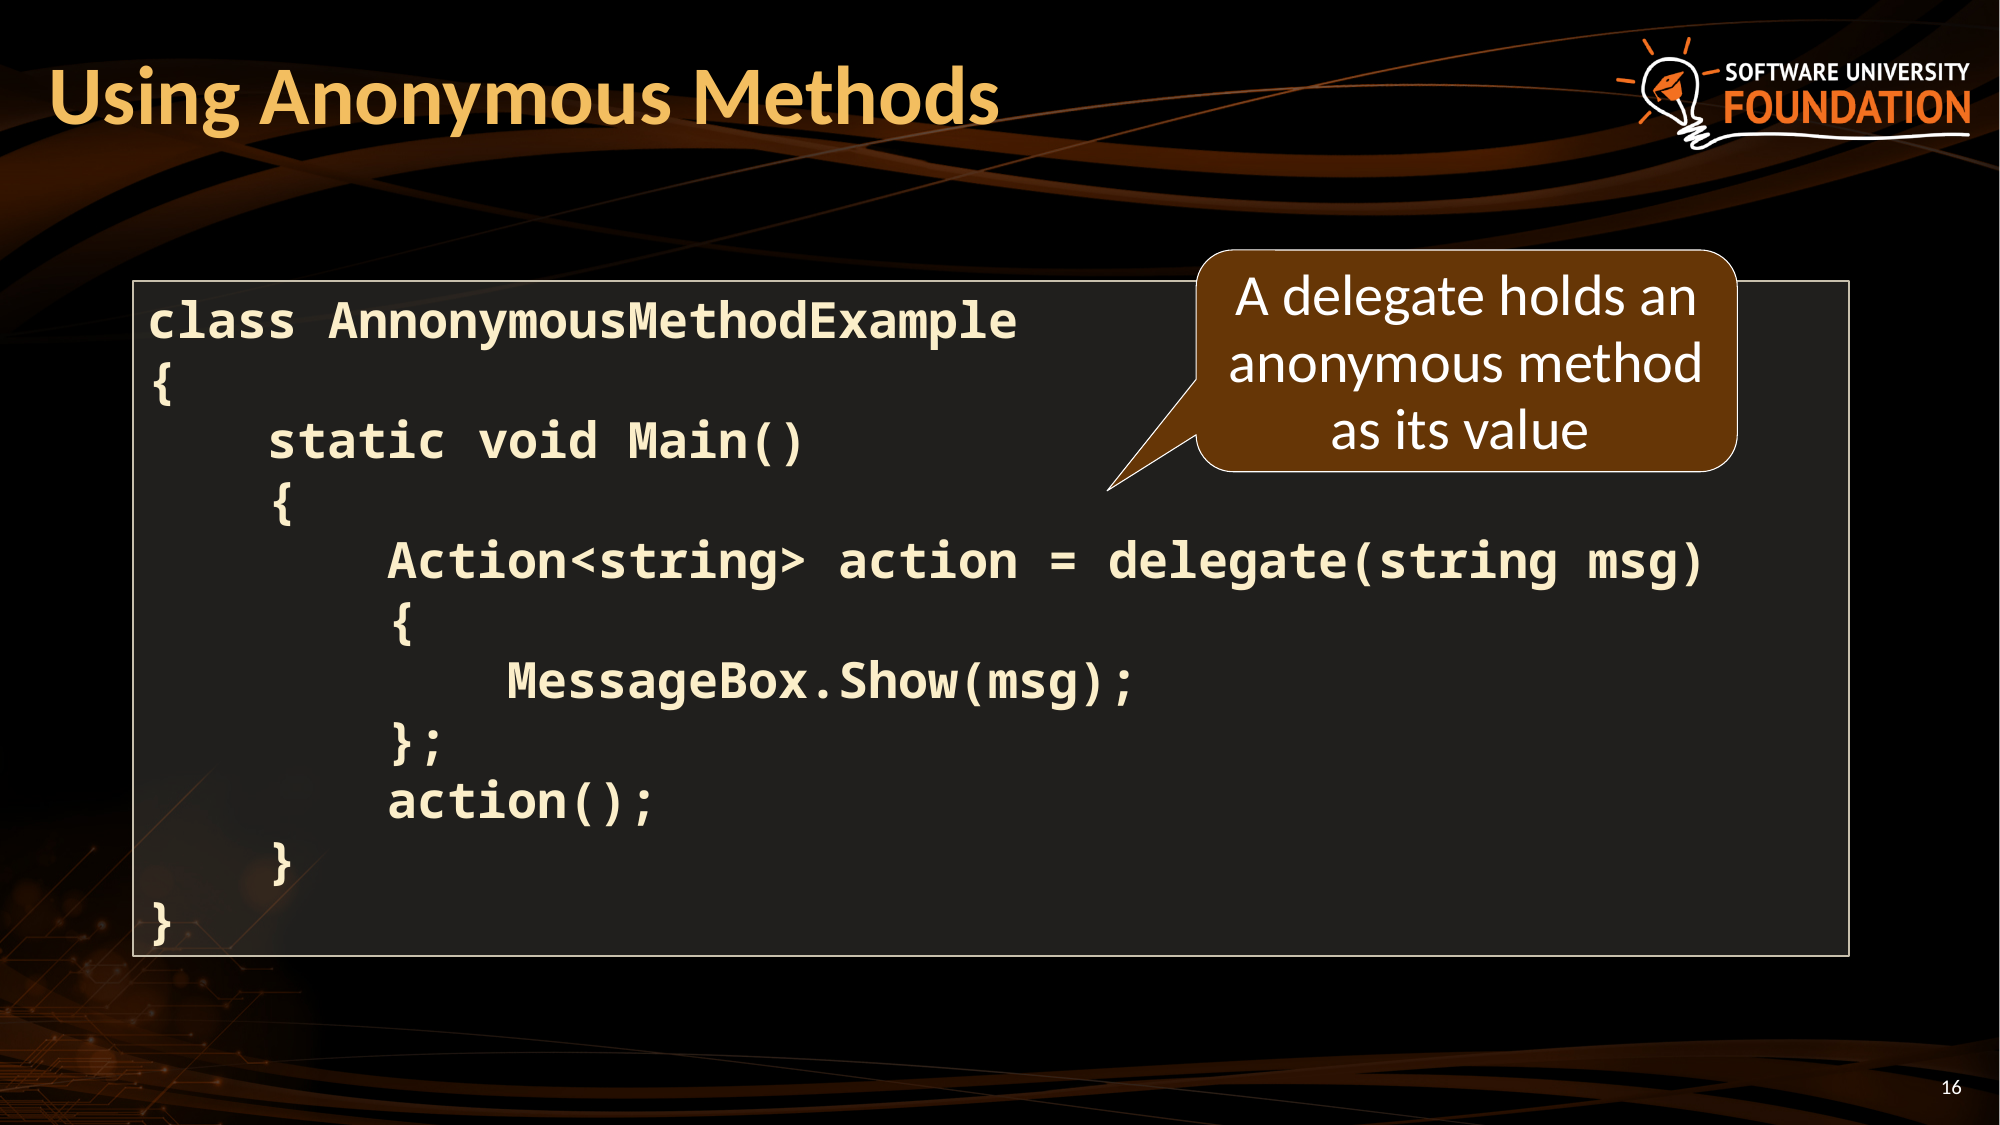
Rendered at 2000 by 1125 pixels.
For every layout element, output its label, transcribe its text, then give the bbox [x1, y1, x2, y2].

text_box A delegate holds an anonymous method as its value [1107, 249, 1738, 491]
title Using Anonymous Methods [30, 6, 1602, 189]
slide_number 16 [1897, 1070, 1968, 1103]
picture [0, 0, 2000, 1125]
text_box class AnnonymousMethodExample { static void Main() { Action<string> action = delegate(string msg) { MessageBox.Show(msg); }; action(); } } [133, 280, 1850, 956]
